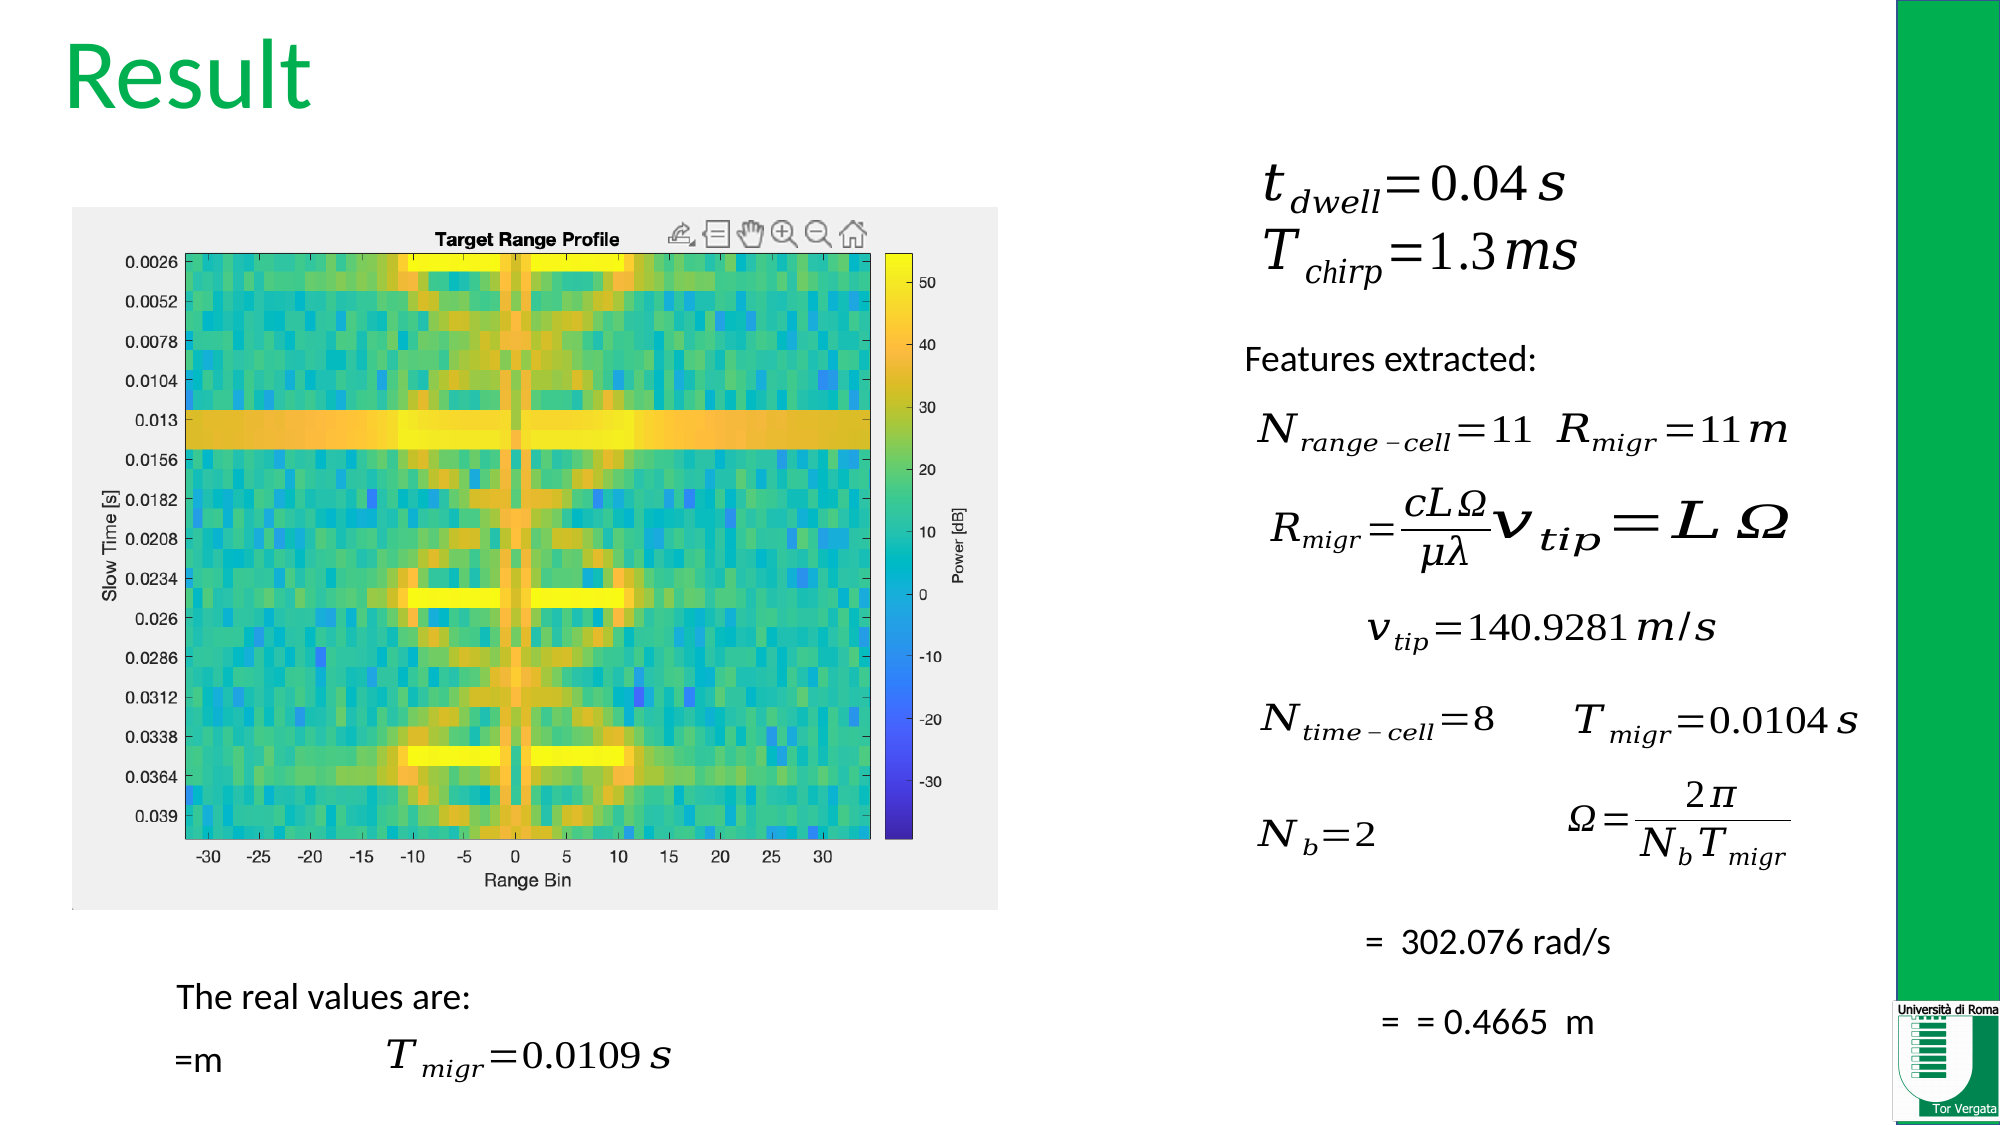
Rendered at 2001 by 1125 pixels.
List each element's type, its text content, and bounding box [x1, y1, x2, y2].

picture [1882, 993, 2000, 1125]
text_box [1896, 0, 2000, 993]
picture [72, 207, 998, 911]
text_box Features extracted: [1229, 326, 1553, 387]
text_box The real values are: [161, 964, 487, 1024]
